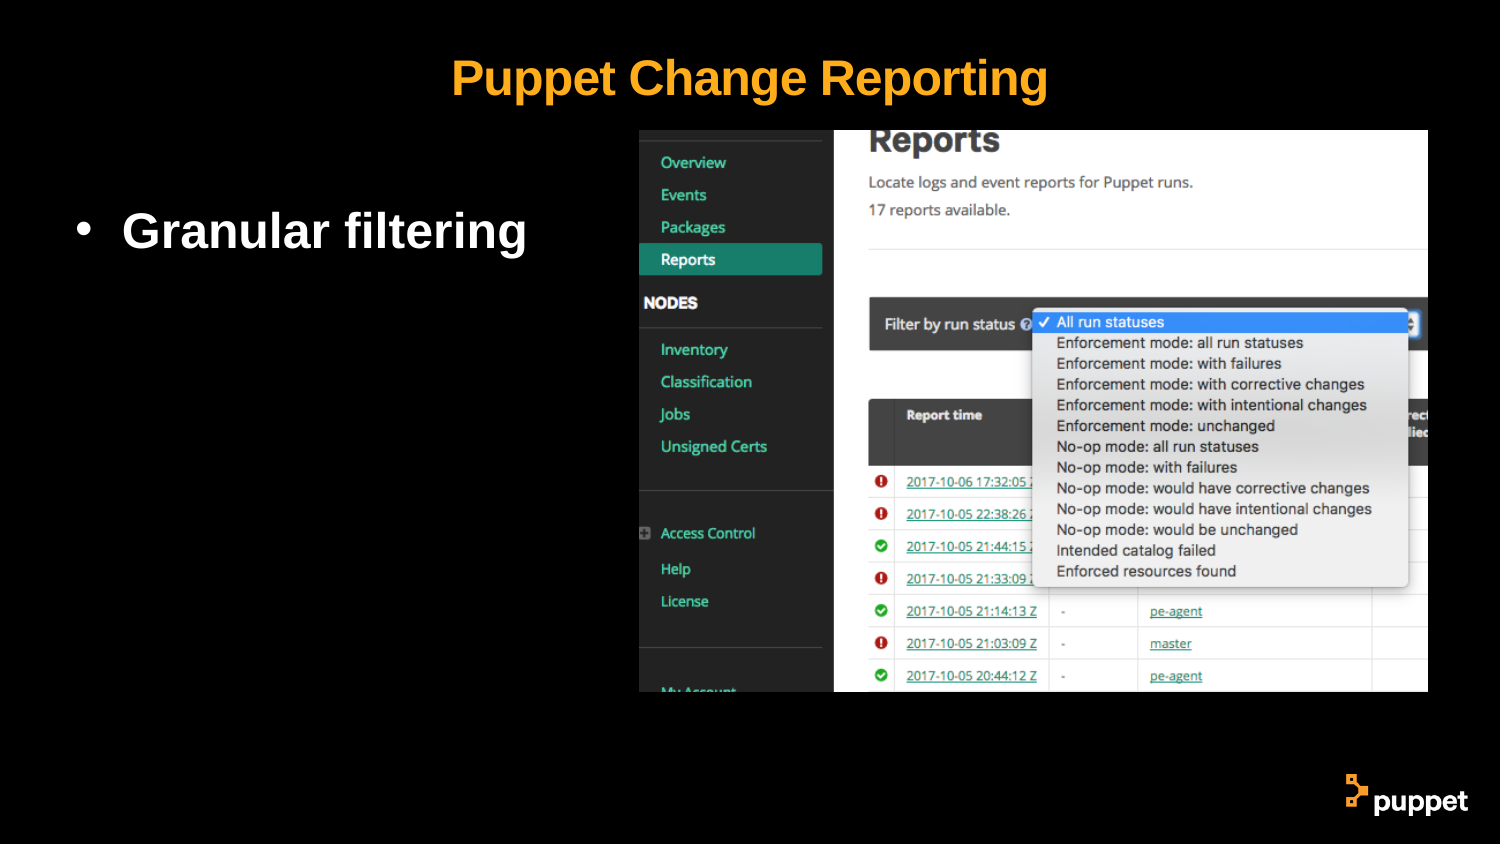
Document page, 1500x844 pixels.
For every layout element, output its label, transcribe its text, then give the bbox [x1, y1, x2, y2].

picture [638, 130, 1428, 693]
picture [1346, 774, 1468, 816]
list Granular filtering [0, 108, 705, 844]
title Puppet Change Reporting [0, 0, 1500, 109]
